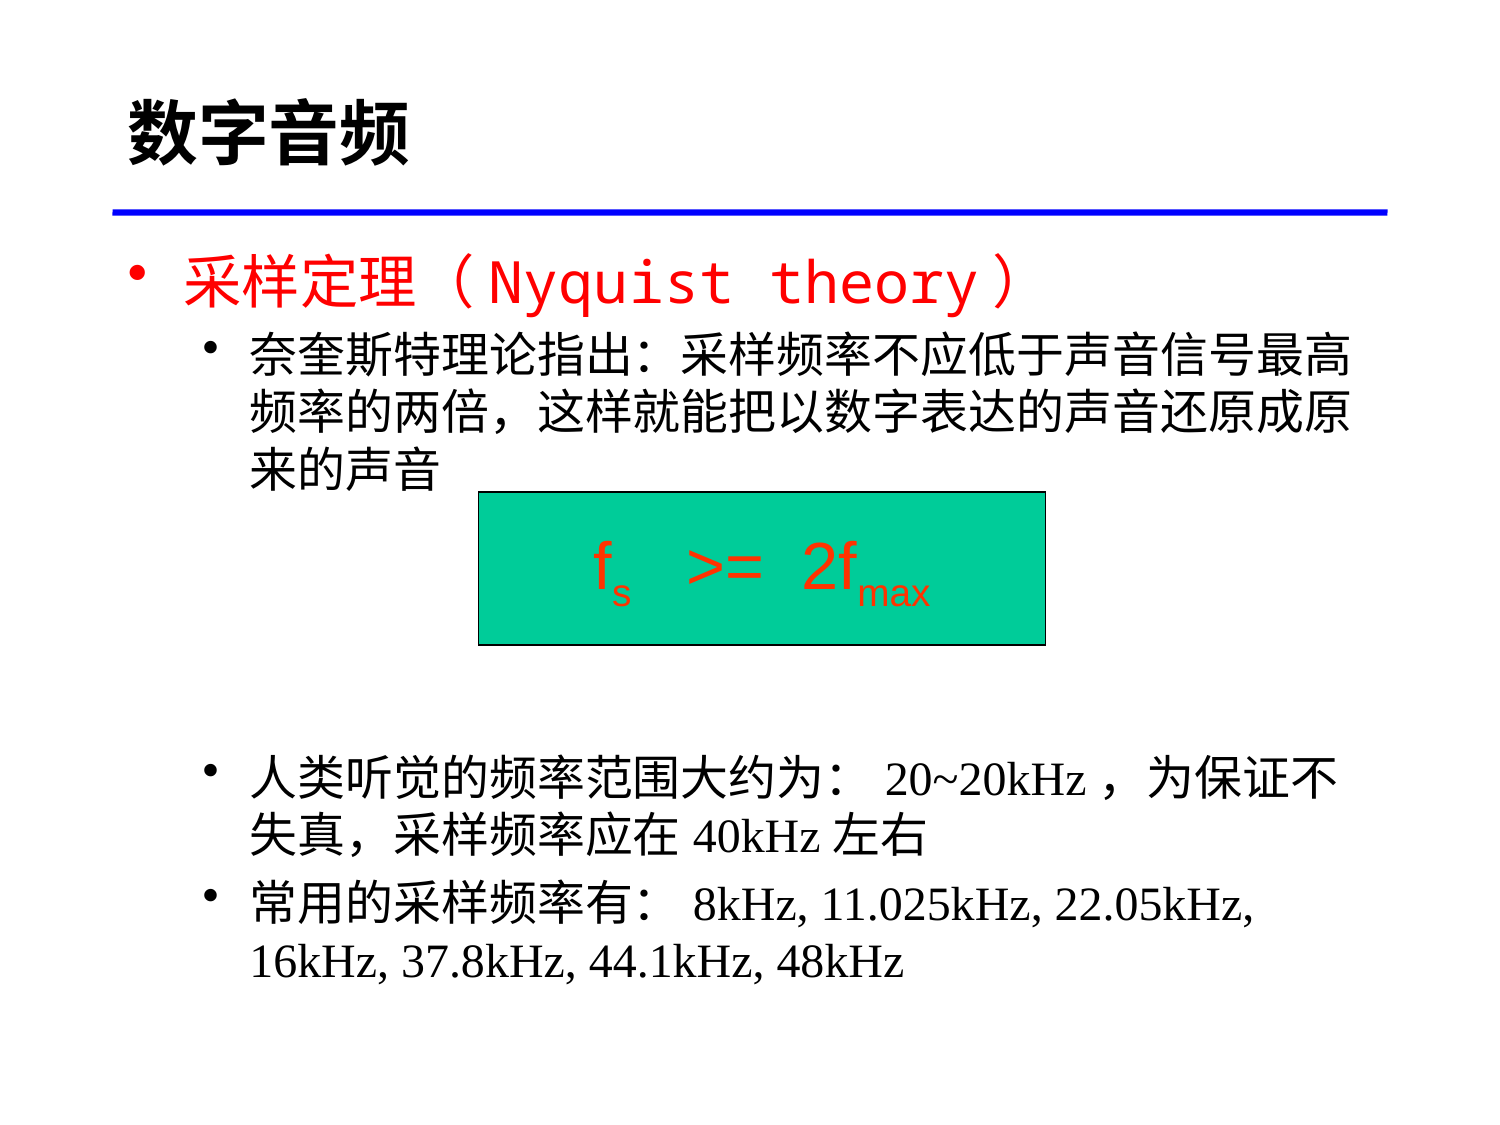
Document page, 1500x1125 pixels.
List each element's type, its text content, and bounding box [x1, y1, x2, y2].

text_box fs >= 2fmax [478, 491, 1046, 646]
list 采样定理（Nyquist theory） 奈奎斯特理论指出：采样频率不应低于声音信号最高频率的两倍，这样就能把以数字表达的声音还原成原来的声音 人类听觉的频率范围大约为：20~20kHz，为保证不失真，采样频率应在40kHz左右 常用的采样频率有：8kHz, 11.025kHz, 22.05kHz, 16kHz, 37.8kHz, 44.1kHz, 48kHz [112, 237, 1388, 1013]
title 数字音频 [112, 62, 1388, 201]
